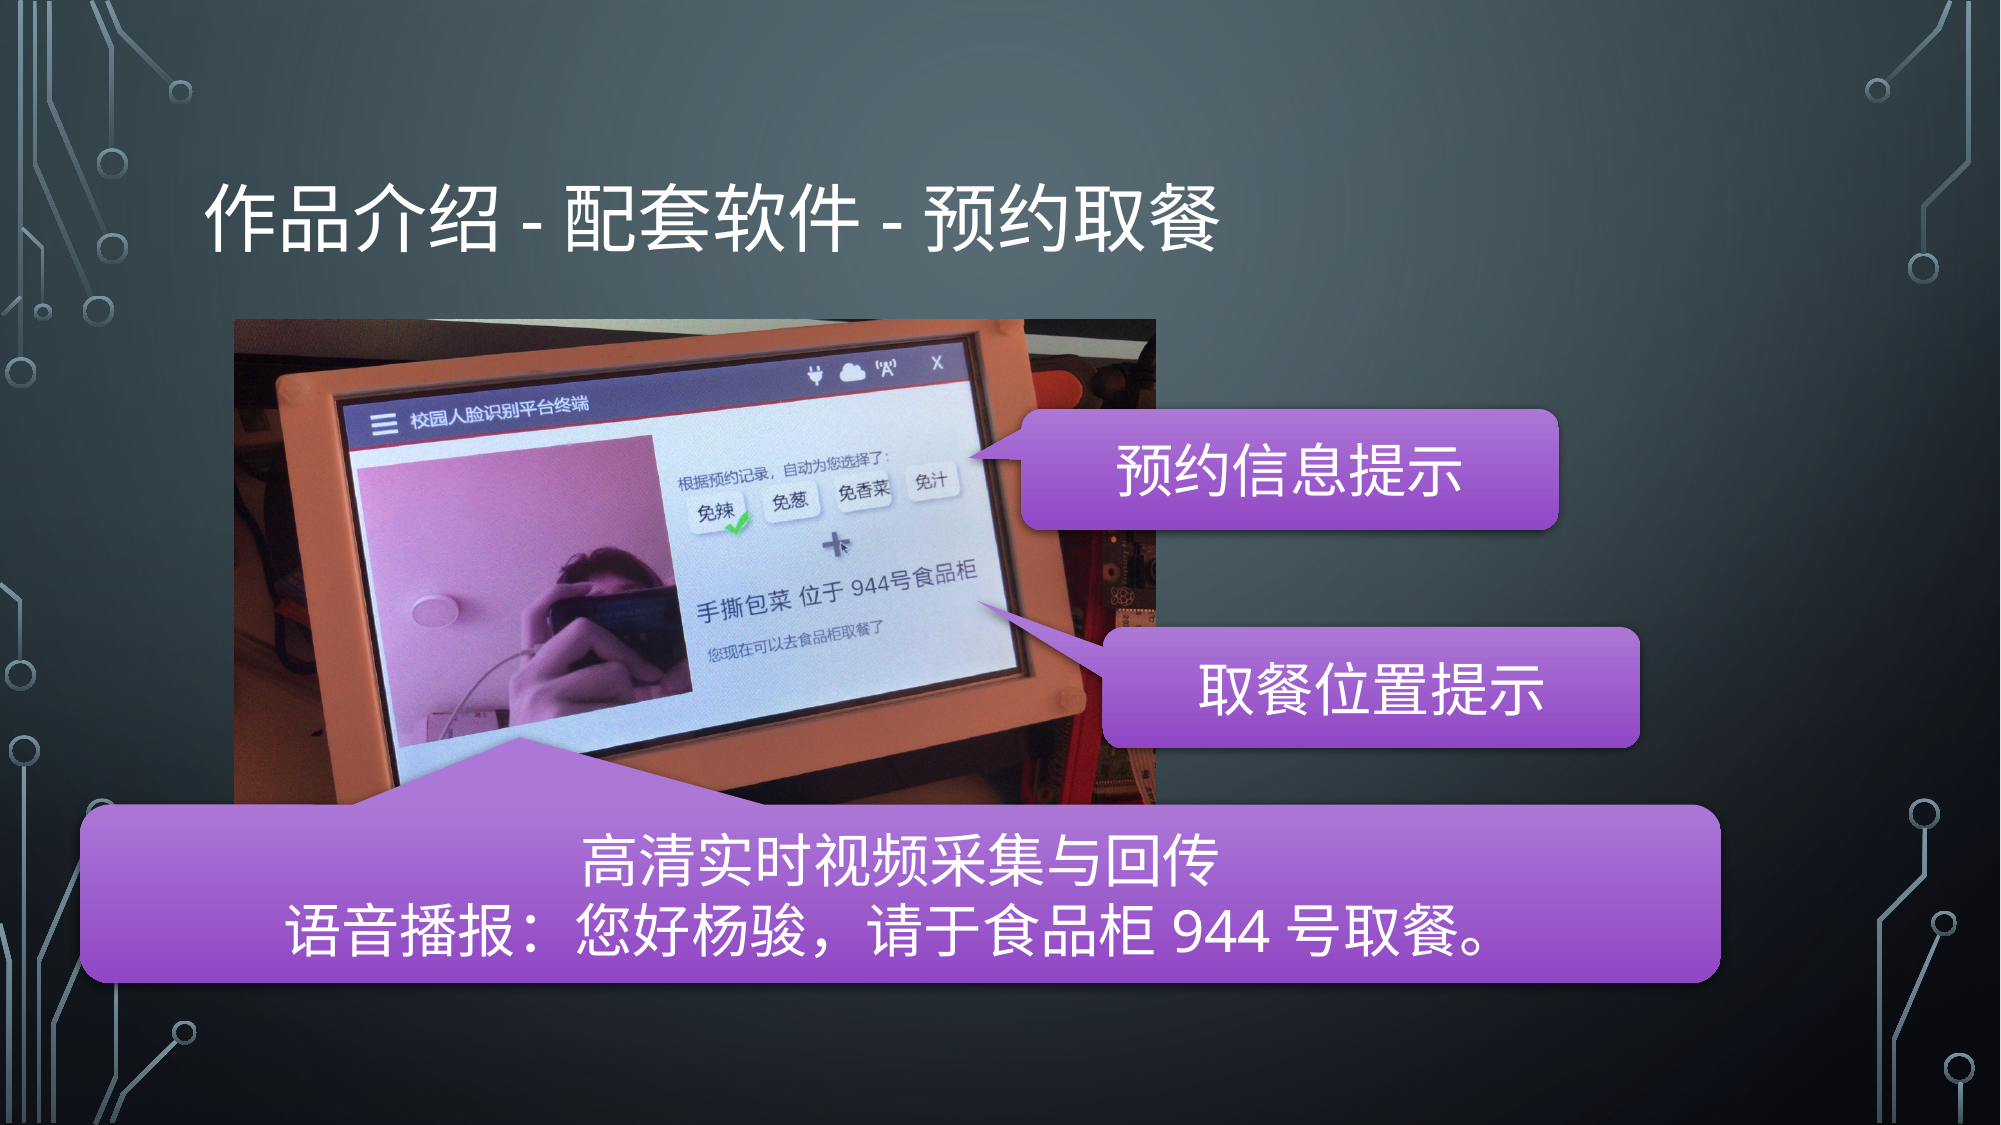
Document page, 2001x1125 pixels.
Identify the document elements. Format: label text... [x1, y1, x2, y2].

title 作品介绍-配套软件-预约取餐 [187, 101, 1813, 344]
picture [234, 319, 1156, 838]
text_box 高清实时视频采集与回传 语音播报：您好杨骏，请于食品柜944号取餐。 [79, 804, 1722, 984]
text_box 预约信息提示 [1156, 408, 1560, 531]
text_box 取餐位置提示 [1156, 626, 1641, 749]
